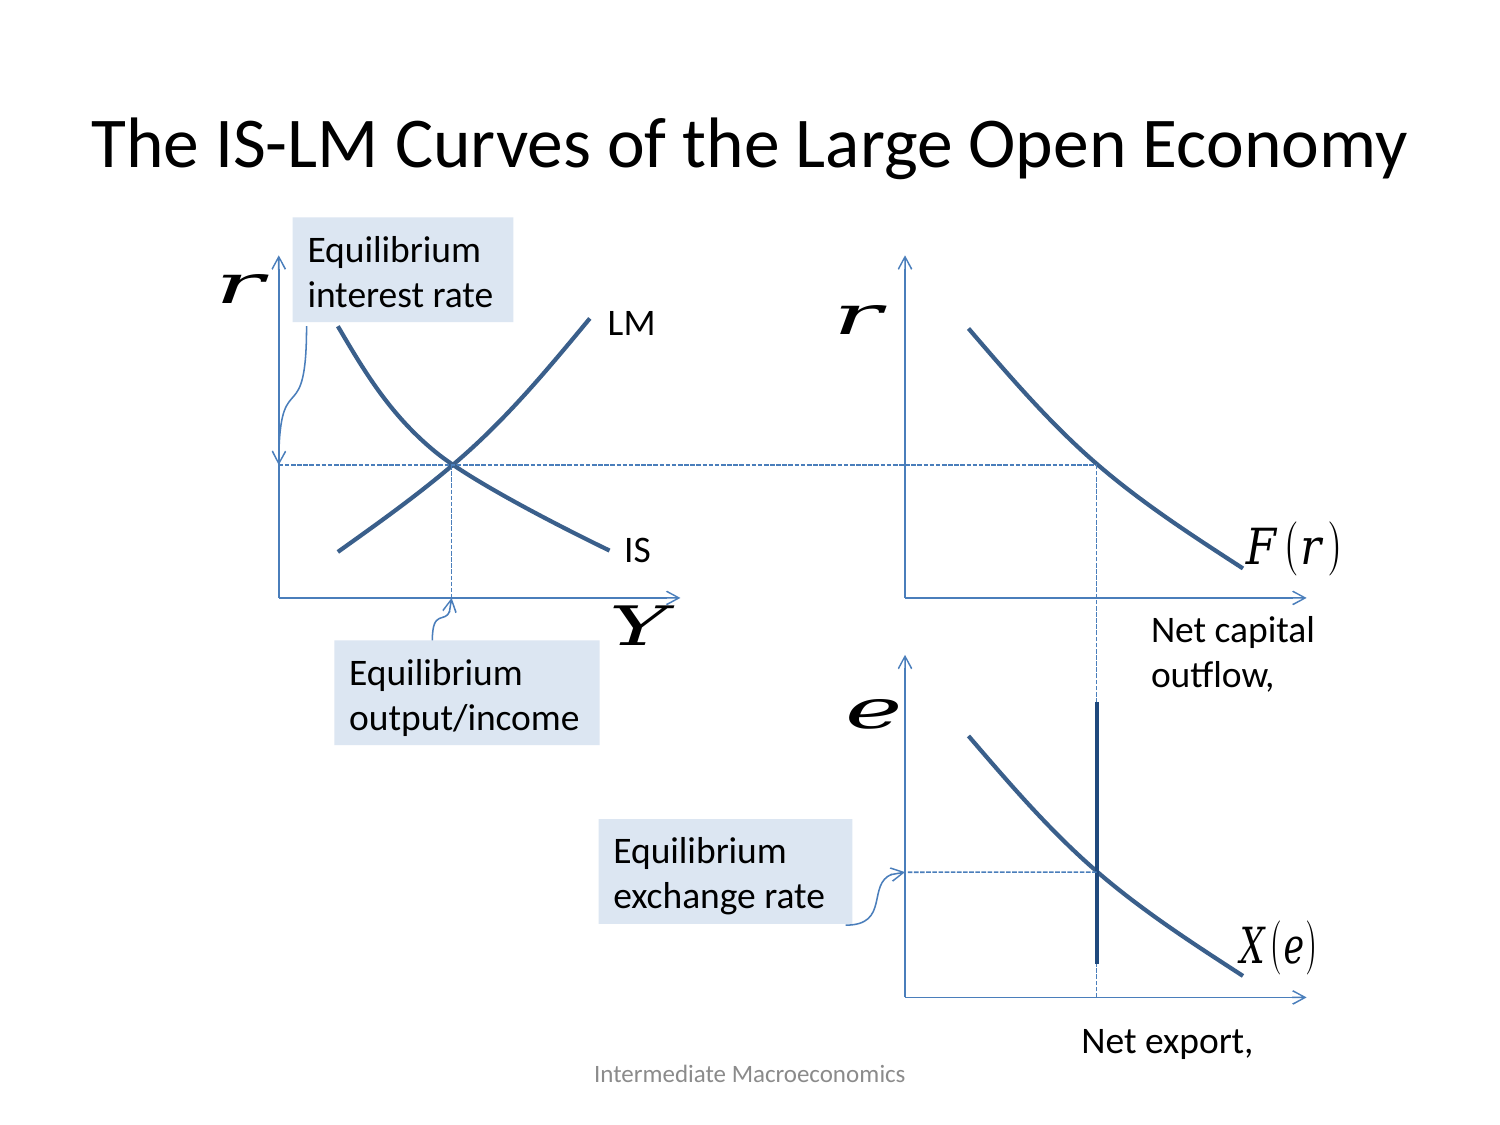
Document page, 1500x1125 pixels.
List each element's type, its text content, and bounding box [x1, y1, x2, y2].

text_box [966, 327, 1245, 571]
text_box LM [592, 290, 681, 351]
title The IS-LM Curves of the Large Open Economy [75, 45, 1425, 233]
text_box [1102, 852, 1245, 978]
text_box Equilibrium exchange rate [598, 819, 853, 924]
text_box [432, 317, 592, 464]
text_box [459, 444, 505, 464]
text_box Equilibrium interest rate [292, 217, 514, 323]
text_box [222, 381, 363, 410]
text_box [336, 473, 446, 554]
text_box Equilibrium output/income [334, 640, 600, 746]
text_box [845, 871, 906, 926]
footer Intermediate Macroeconomics [512, 1042, 988, 1103]
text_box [420, 609, 464, 630]
text_box IS [609, 517, 678, 578]
text_box [336, 325, 466, 458]
text_box [966, 734, 1091, 869]
text_box [461, 473, 609, 553]
